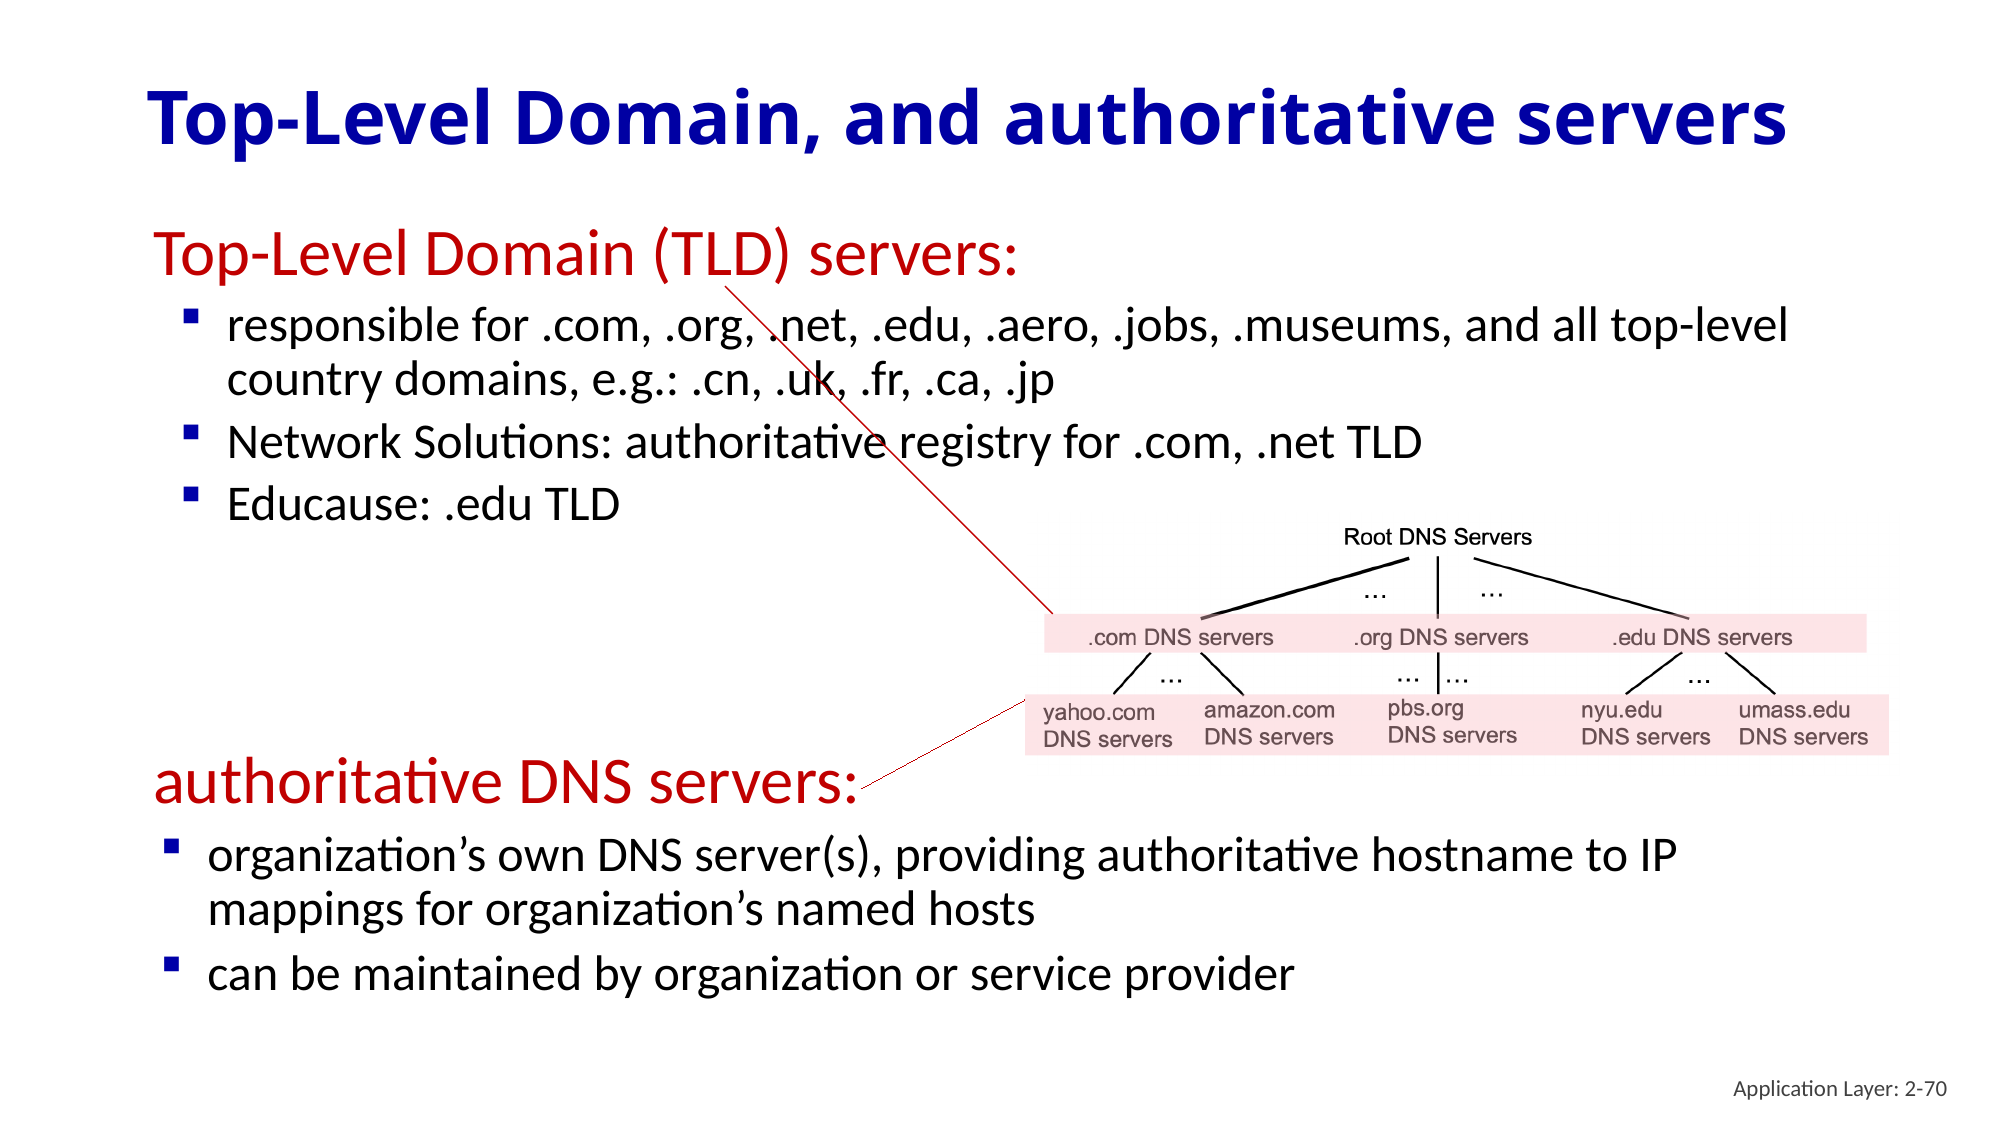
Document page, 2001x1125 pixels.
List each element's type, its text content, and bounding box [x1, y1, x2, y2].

text_box Top-Level Domain (TLD) servers: responsible for .com, .org, .net, .edu, .aero, .jobs, .museums, and all top-level country domains, e.g.: .cn, .uk, .fr, .ca, .jp Network Solutions: authoritative registry for .com, .net TLD Educause: .edu TLD [136, 210, 1920, 545]
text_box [860, 694, 1889, 789]
title Top-Level Domain, and authoritative servers [131, 47, 1856, 195]
text_box authoritative DNS servers: organization’s own DNS server(s), providing authoritative hostname to IP mappings for organization’s named hosts can be maintained by organization or service provider [117, 738, 1900, 1039]
slide_number Application Layer: 2- [1512, 1056, 1963, 1117]
picture [1027, 512, 1900, 776]
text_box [724, 286, 1867, 653]
